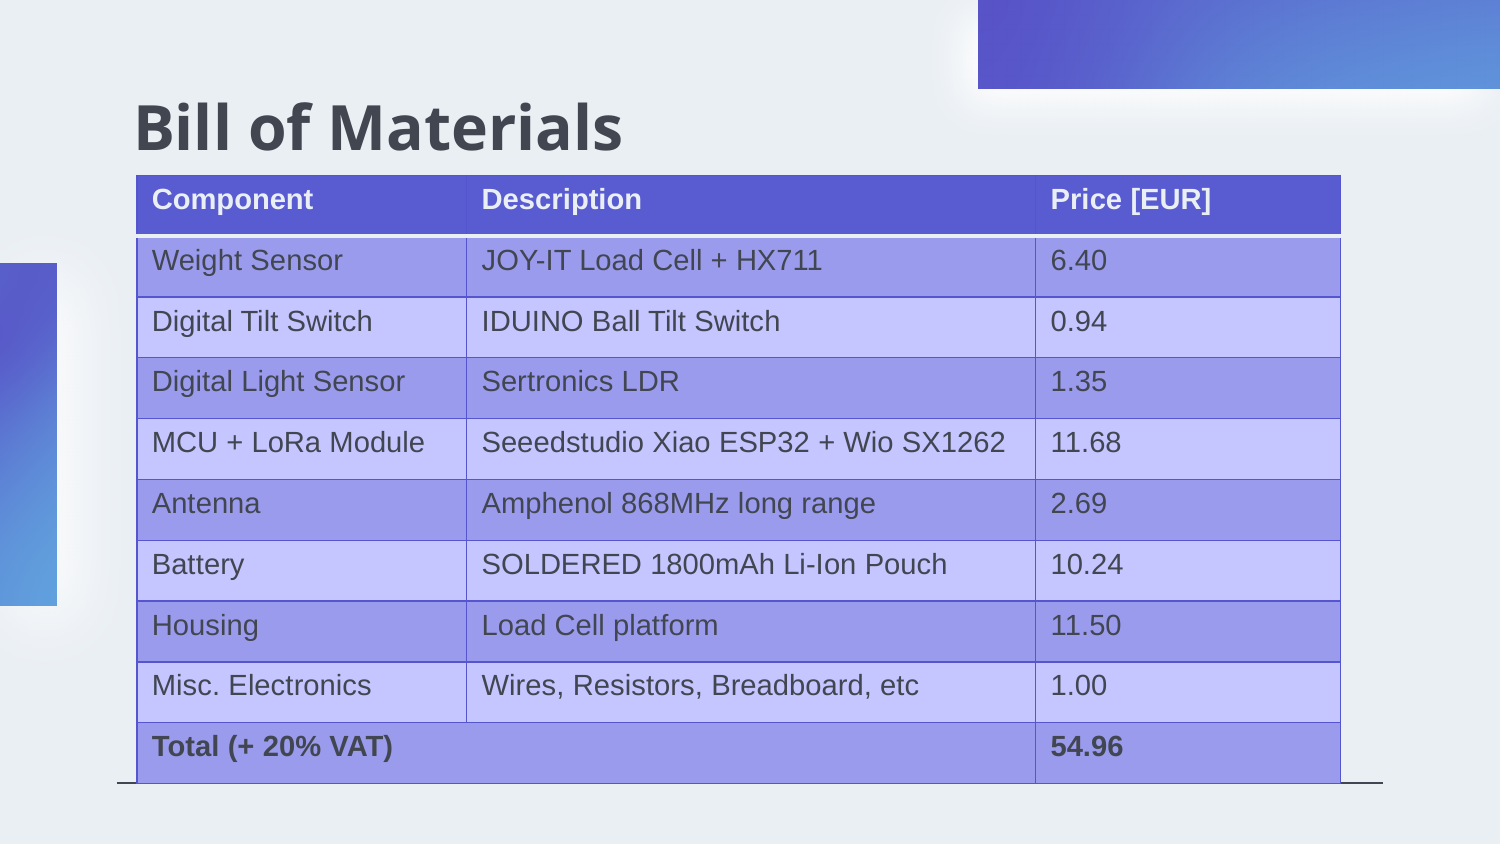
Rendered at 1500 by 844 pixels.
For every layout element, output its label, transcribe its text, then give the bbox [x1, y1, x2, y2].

table_cell Seeedstudio Xiao ESP32 + Wio SX1262 [467, 419, 1035, 479]
table_cell 10.24 [1036, 541, 1340, 600]
table_header Component [138, 176, 466, 234]
table_cell 11.68 [1036, 419, 1340, 479]
table_cell Digital Light Sensor [138, 358, 466, 418]
table_cell IDUINO Ball Tilt Switch [467, 298, 1035, 357]
table_cell Weight Sensor [138, 238, 466, 296]
table_cell Total (+ 20% VAT) [138, 723, 1035, 783]
picture [978, 0, 1500, 89]
table_cell Housing [138, 602, 466, 661]
table_cell 1.35 [1036, 358, 1340, 418]
picture [0, 263, 57, 606]
table_cell Amphenol 868MHz long range [467, 480, 1035, 540]
table_cell 0.94 [1036, 298, 1340, 357]
table_header Description [467, 176, 1035, 234]
title Bill of Materials [118, 72, 1382, 167]
table_cell Antenna [138, 480, 466, 540]
table_cell MCU + LoRa Module [138, 419, 466, 479]
table_cell 1.00 [1036, 663, 1340, 722]
table_cell Digital Tilt Switch [138, 298, 466, 357]
table_cell Sertronics LDR [467, 358, 1035, 418]
table_cell Wires, Resistors, Breadboard, etc [467, 663, 1035, 722]
table_cell Load Cell platform [467, 602, 1035, 661]
table_cell 6.40 [1036, 238, 1340, 296]
table_cell 11.50 [1036, 602, 1340, 661]
table_cell SOLDERED 1800mAh Li-Ion Pouch [467, 541, 1035, 600]
table_cell 54.96 [1036, 723, 1340, 783]
table_cell JOY-IT Load Cell + HX711 [467, 238, 1035, 296]
table_cell 2.69 [1036, 480, 1340, 540]
table_header Price [EUR] [1036, 176, 1340, 234]
table_cell Misc. Electronics [138, 663, 466, 722]
table_cell Battery [138, 541, 466, 600]
